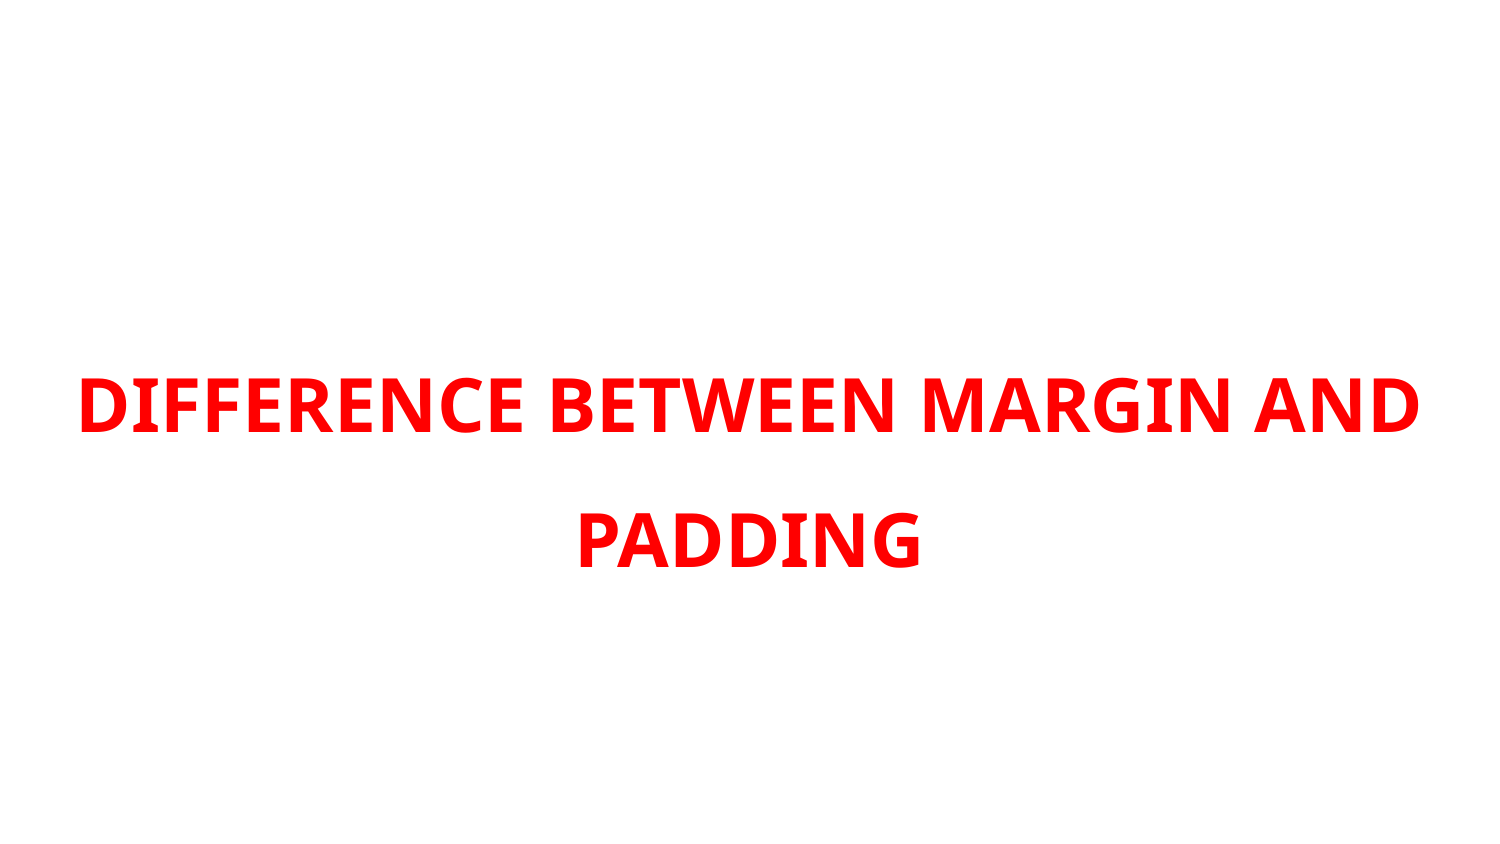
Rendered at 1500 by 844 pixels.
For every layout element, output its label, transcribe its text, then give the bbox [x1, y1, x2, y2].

title DIFFERENCE BETWEEN MARGIN AND PADDING [51, 297, 1449, 586]
